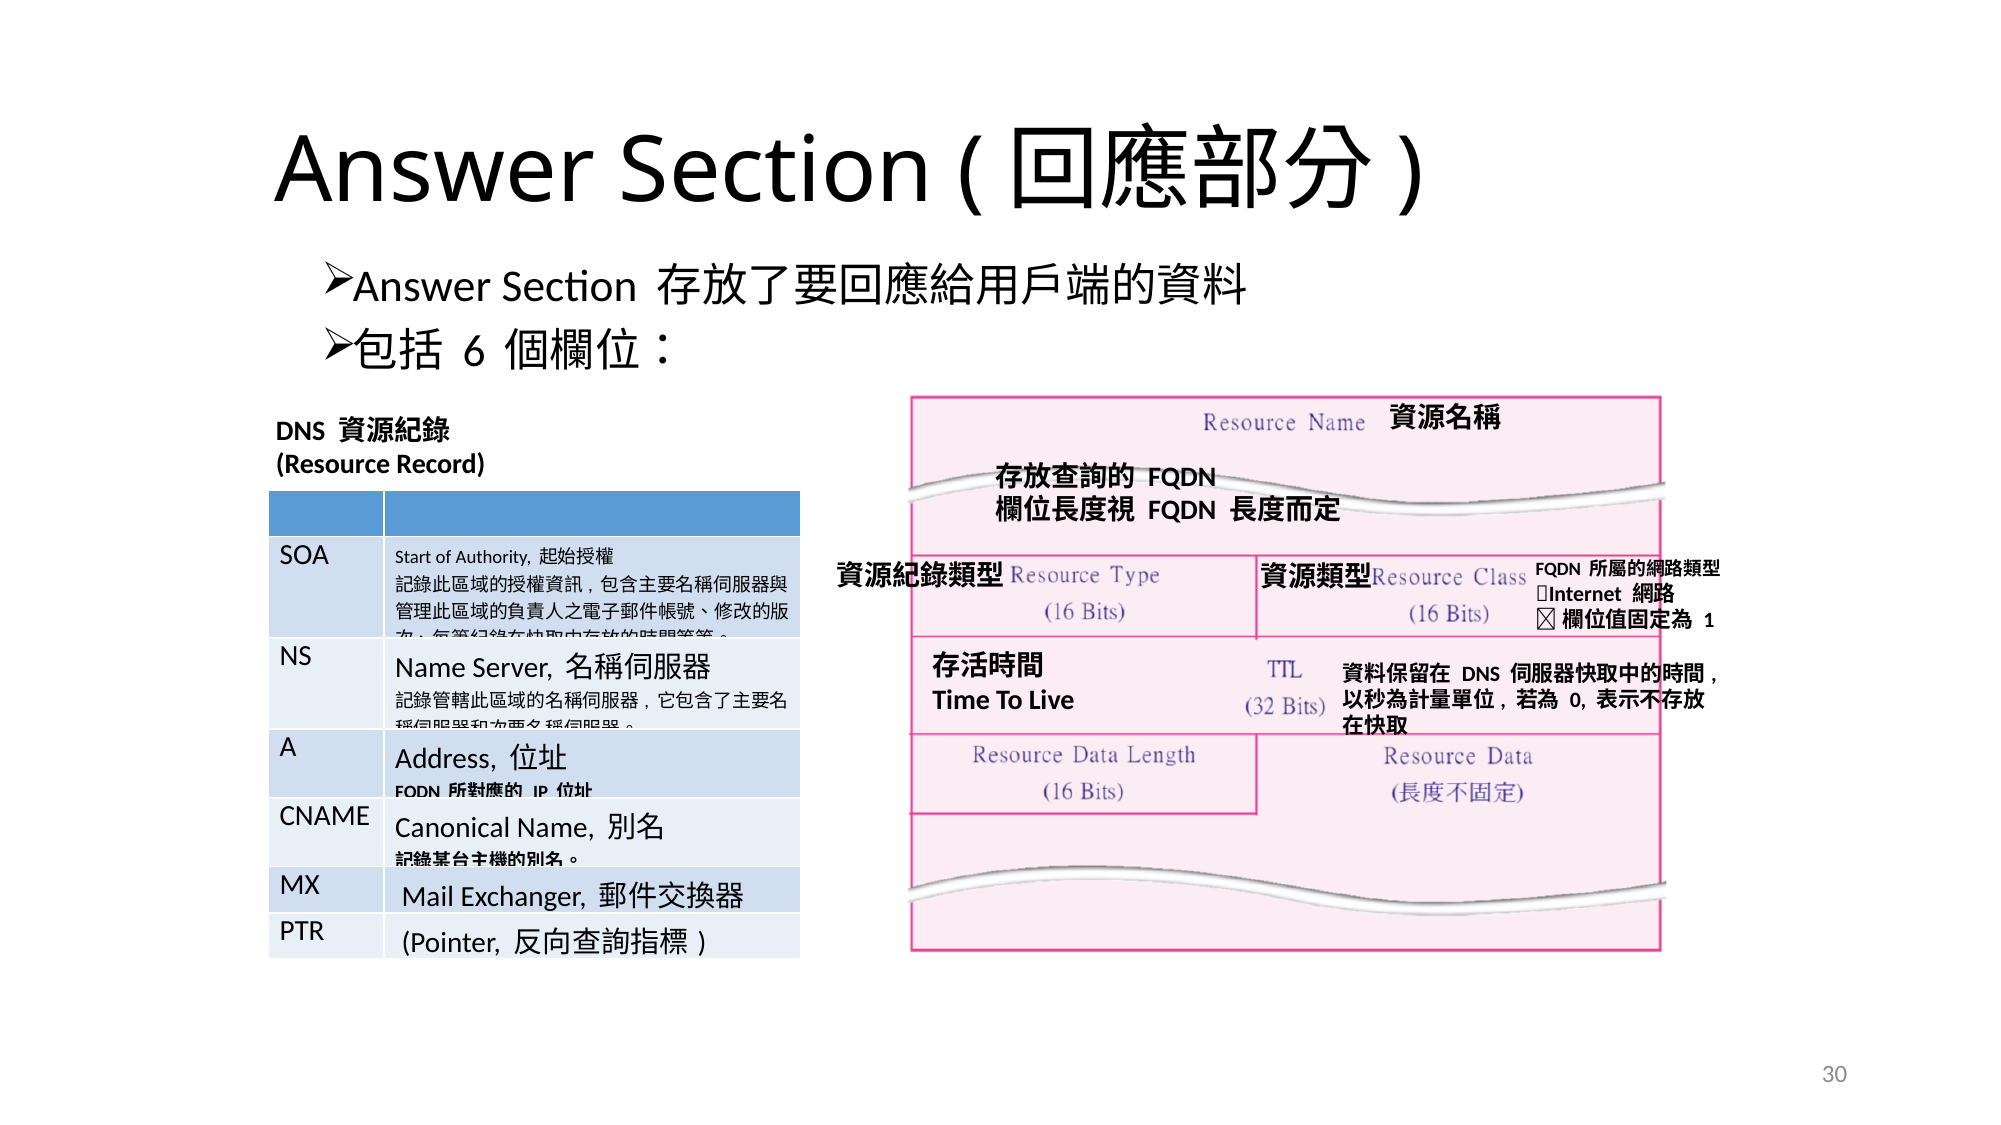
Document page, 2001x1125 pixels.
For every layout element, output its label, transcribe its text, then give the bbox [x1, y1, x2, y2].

text_box 資源紀錄類型 [821, 549, 902, 599]
table_cell NS [269, 639, 383, 728]
title Answer Section (回應部分) [259, 111, 1553, 233]
table_cell PTR [269, 914, 383, 958]
table_cell Canonical Name, 別名 記錄某台主機的別名。 [385, 799, 800, 866]
table_cell MX [269, 867, 383, 912]
text_box DNS 資源紀錄 (Resource Record) [261, 404, 501, 487]
table_cell A [269, 730, 383, 797]
table_cell SOA [269, 537, 383, 637]
table_cell Name Server, 名稱伺服器 記錄管轄此區域的名稱伺服器, 它包含了主要名稱伺服器和次要名稱伺服器。 [385, 639, 800, 728]
list Answer Section 存放了要回應給用戶端的資料 包括 6 個欄位： [306, 254, 1600, 386]
table_cell Start of Authority, 起始授權 記錄此區域的授權資訊, 包含主要名稱伺服器與管理此區域的負責人之電子郵件帳號、修改的版次、每筆紀錄在快取中存放的時間等等。 [385, 537, 800, 637]
text_box FQDN 所屬的網路類型 Internet 網路 欄位值固定為 1 [1671, 549, 1741, 639]
table_header [269, 491, 383, 536]
table_cell Address, 位址 FQDN 所對應的 IP 位址 [385, 730, 800, 797]
slide_number 30 [1412, 1042, 1863, 1103]
table_cell (Pointer, 反向查詢指標) [385, 914, 800, 958]
picture [902, 385, 1671, 953]
table_cell CNAME [269, 799, 383, 866]
table_header [385, 491, 800, 536]
text_box 資料保留在 DNS 伺服器快取中的時間, 以秒為計量單位, 若為 0, 表示不存放在快取 [1671, 651, 1741, 746]
table_cell Mail Exchanger, 郵件交換器 [385, 867, 800, 912]
